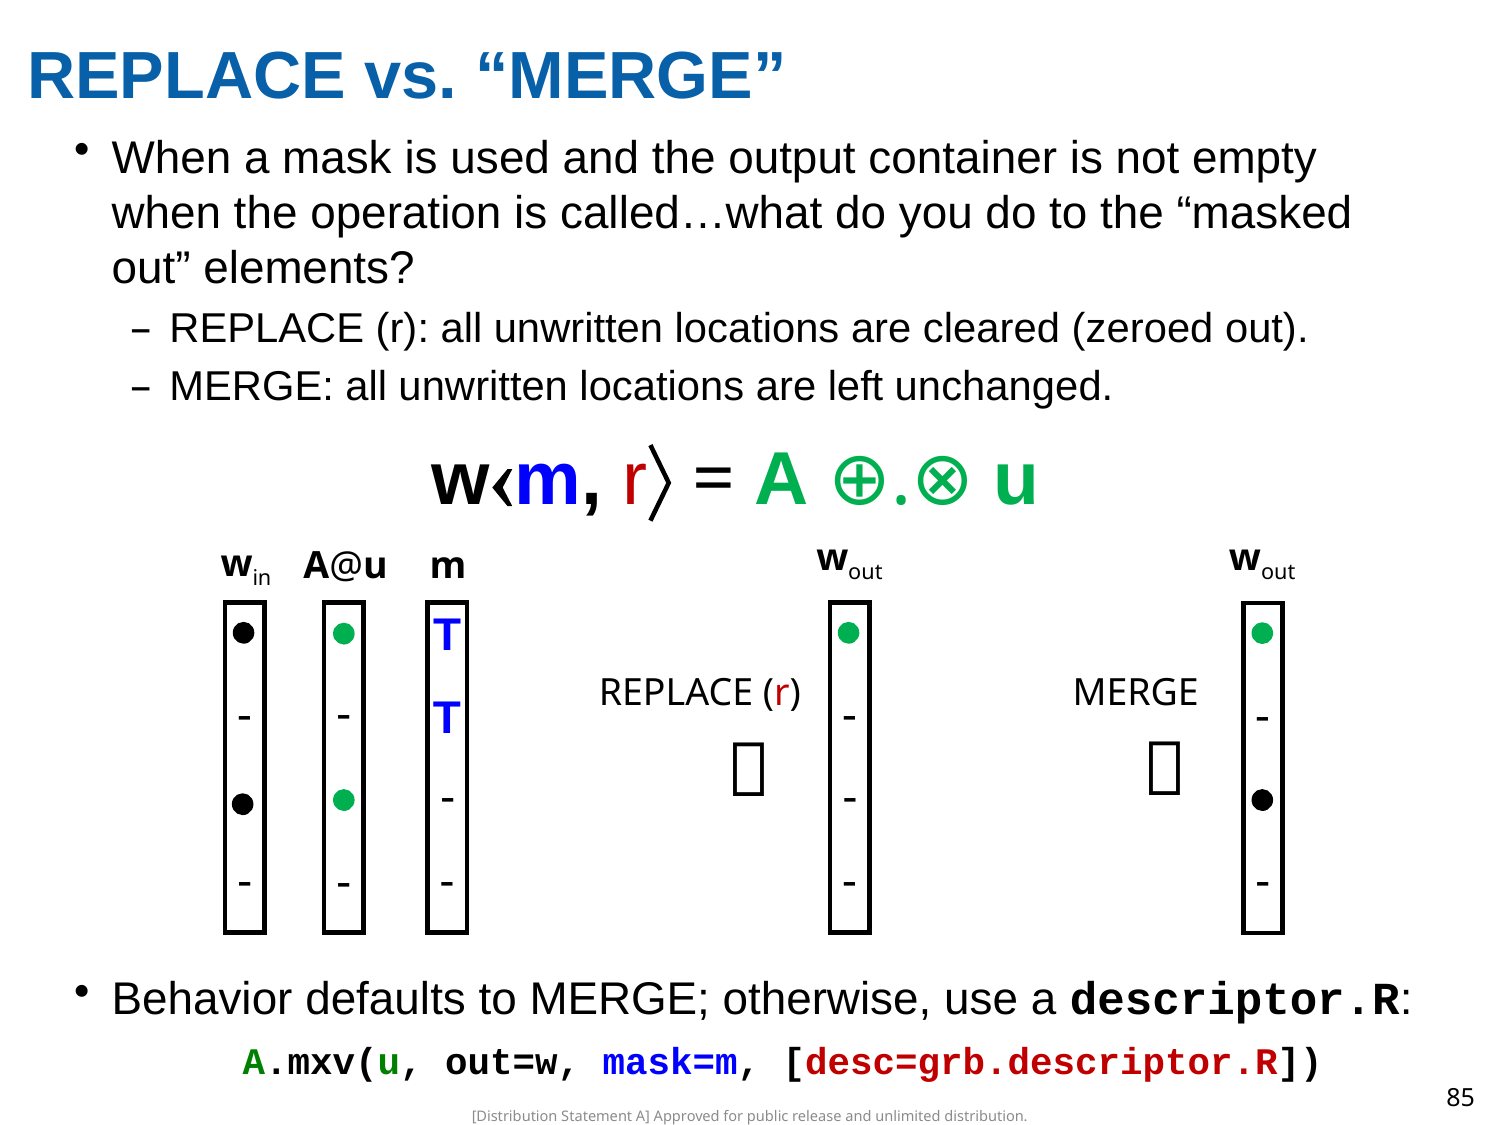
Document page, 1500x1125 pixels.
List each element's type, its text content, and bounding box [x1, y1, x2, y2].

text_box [323, 602, 364, 933]
text_box A.mxv(u, out=w, mask=m, [desc=grb.descriptor.R]) [242, 1036, 1351, 1086]
slide_number 85 [1431, 1074, 1500, 1125]
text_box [829, 602, 870, 933]
text_box REPLACE (r) [584, 660, 816, 721]
text_box MERGE [1057, 660, 1214, 721]
text_box m [414, 533, 482, 594]
text_box win [205, 531, 287, 598]
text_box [1243, 602, 1283, 934]
text_box wout [801, 525, 898, 591]
text_box  [1128, 713, 1224, 819]
title REPLACE vs. “MERGE” [27, 31, 1379, 178]
list When a mask is used and the output container is not empty when the operation is called…what do you do to the “masked out” elements? REPLACE (r): all unwritten locations are cleared (zeroed out). MERGE: all unwritten locations are left unchanged. Behavior defaults to MERGE; otherwise, use a descriptor.R: [74, 127, 1427, 501]
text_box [224, 602, 265, 933]
text_box  [712, 721, 808, 820]
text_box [427, 602, 468, 933]
text_box wout [1214, 525, 1311, 592]
text_box A@u [288, 533, 403, 594]
text_box wm, r = A ⊕.⊗ u [431, 429, 1040, 520]
